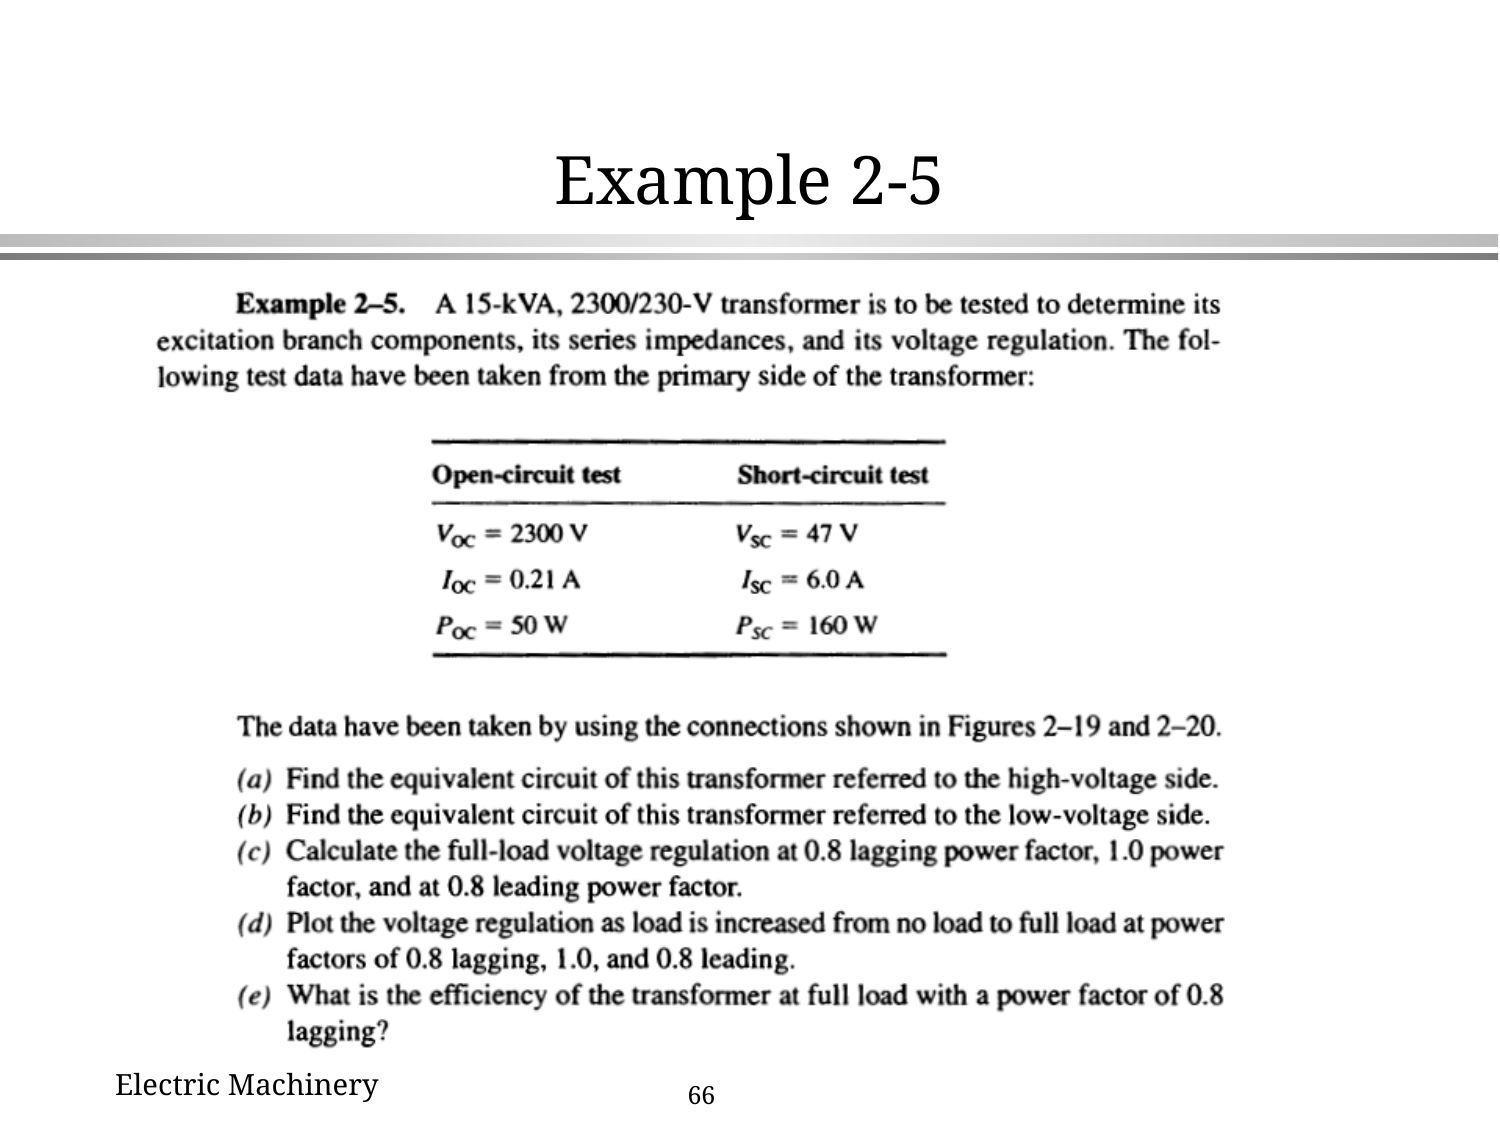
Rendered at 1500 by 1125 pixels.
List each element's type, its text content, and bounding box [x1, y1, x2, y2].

title Example 2-5 [112, 37, 1388, 225]
picture [147, 278, 1250, 1058]
footer Electric Machinery [100, 1058, 576, 1090]
